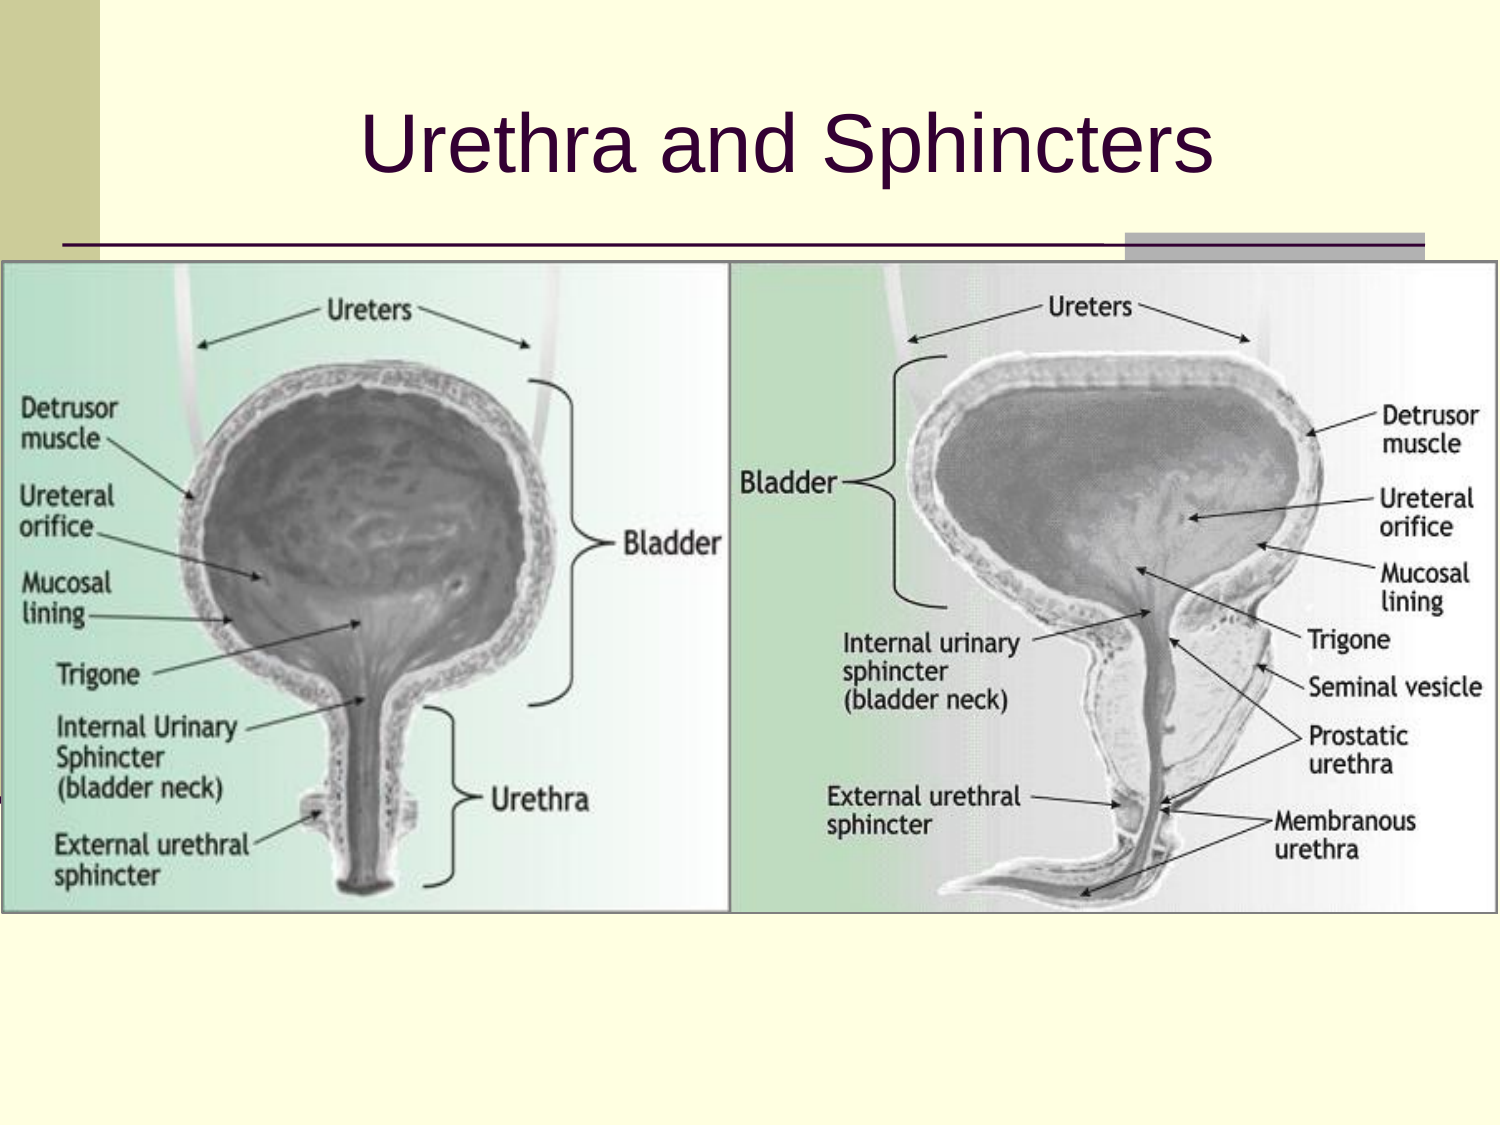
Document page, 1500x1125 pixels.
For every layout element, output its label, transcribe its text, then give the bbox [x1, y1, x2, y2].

title Urethra and Sphincters [150, 45, 1425, 234]
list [2, 262, 728, 913]
picture [730, 262, 1497, 913]
